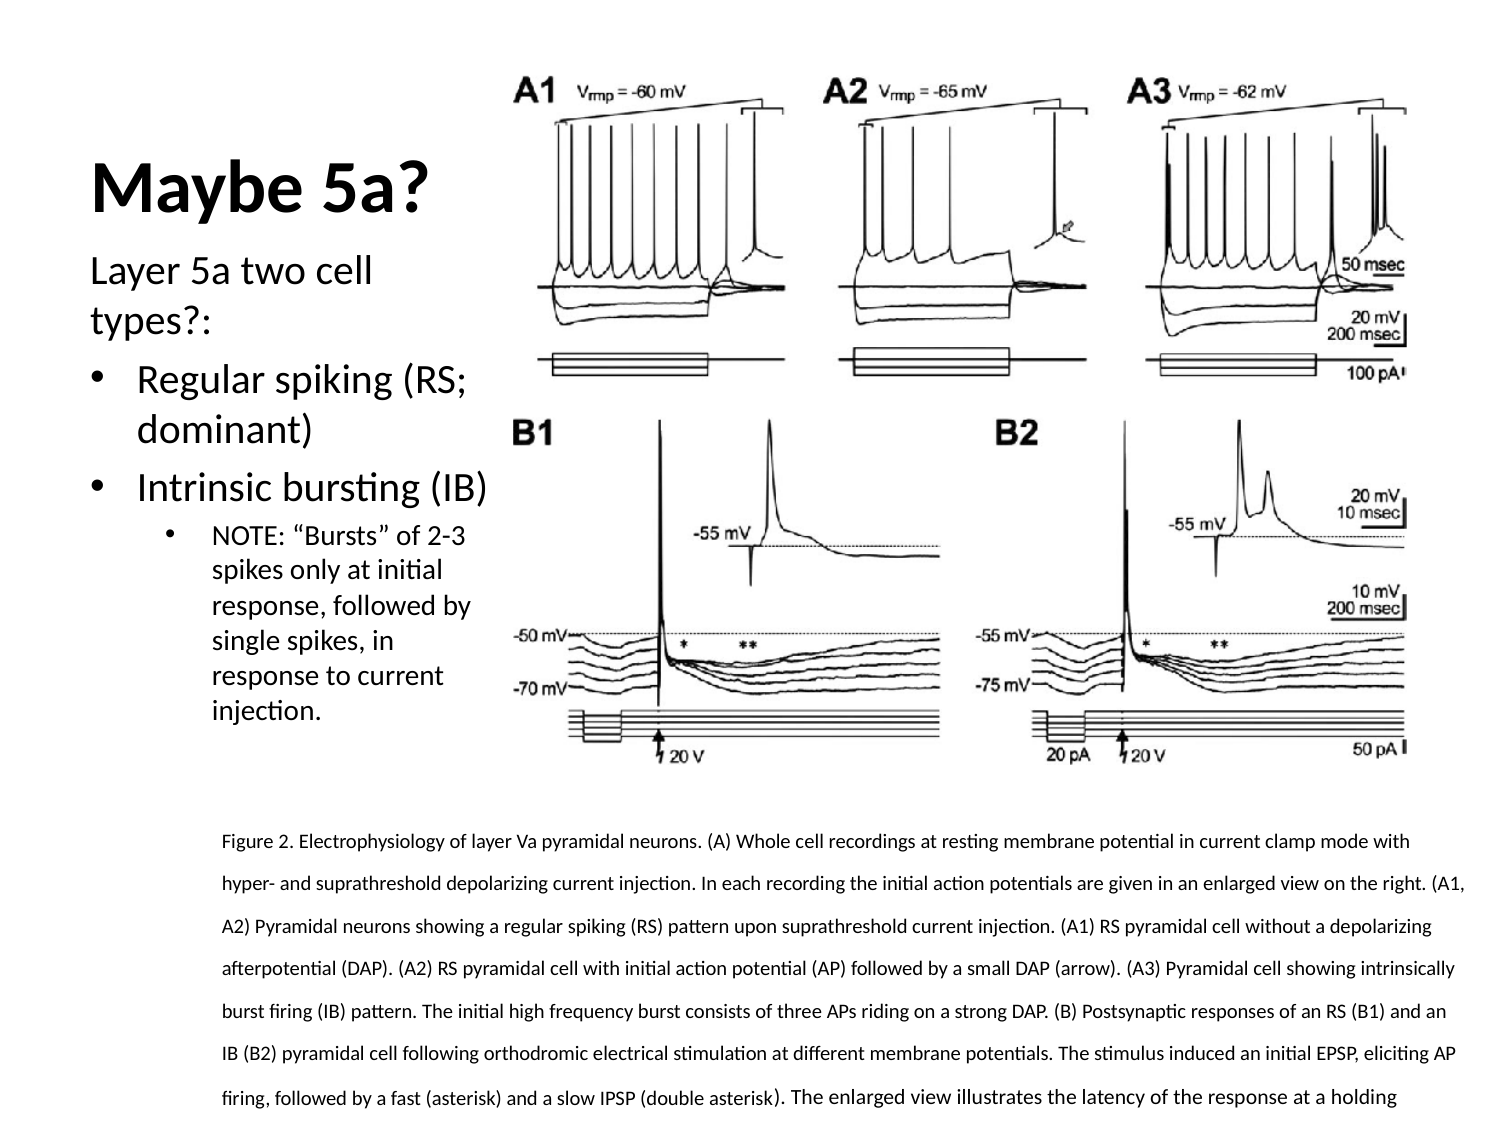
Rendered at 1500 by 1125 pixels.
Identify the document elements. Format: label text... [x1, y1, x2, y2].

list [506, 44, 1426, 797]
list Layer 5a two cell types?: Regular spiking (RS; dominant) Intrinsic bursting (IB) NOTE: “Bursts” of 2-3 spikes only at initial response, followed by single spikes, in response to current injection. [75, 235, 507, 1005]
title Maybe 5a? [75, 44, 505, 235]
text_box Figure 2. Electrophysiology of layer Va pyramidal neurons. (A) Whole cell recordings at resting membrane potential in current clamp mode with hyper- and suprathreshold depolarizing current injection. In each recording the initial action potentials are given in an enlarged view on the right. (A1, A2) Pyramidal neurons showing a regular spiking (RS) pattern upon suprathreshold current injection. (A1) RS pyramidal cell without a depolarizing afterpotential (DAP). (A2) RS pyramidal cell with initial action potential (AP) followed by a small DAP (arrow). (A3) Pyramidal cell showing intrinsically burst firing (IB) pattern. The initial high frequency burst consists of three APs riding on a strong DAP. (B) Postsynaptic responses of an RS (B1) and an IB (B2) pyramidal cell following orthodromic electrical stimulation at different membrane potentials. The stimulus induced an initial EPSP, eliciting AP firing, followed by a fast (asterisk) and a slow IPSP (double asterisk). The enlarged view illustrates the latency of the response at a holding membrane potential of -55 mV. From SchubertKotterLuhmannEtAl06. [207, 816, 1483, 1125]
